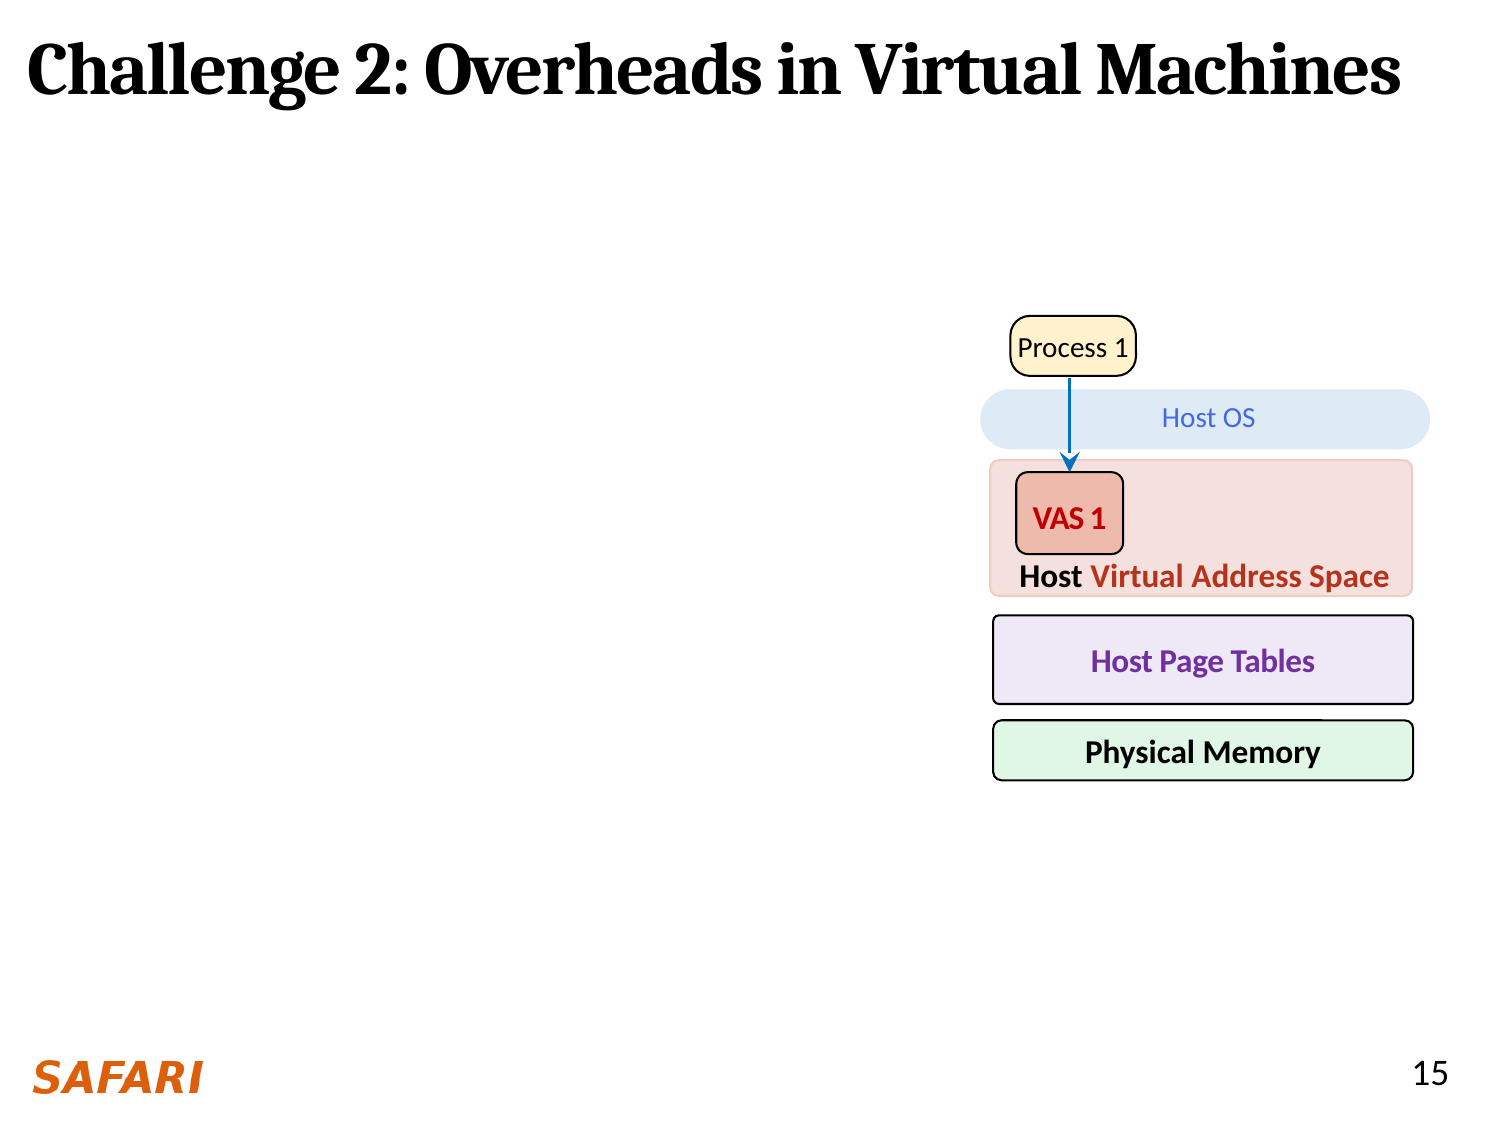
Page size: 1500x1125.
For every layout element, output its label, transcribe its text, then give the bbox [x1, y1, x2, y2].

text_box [980, 315, 1431, 781]
picture [31, 1051, 209, 1104]
text_box 15 [901, 1040, 1465, 1101]
title Challenge 2: Overheads in Virtual Machines [12, 12, 1487, 134]
